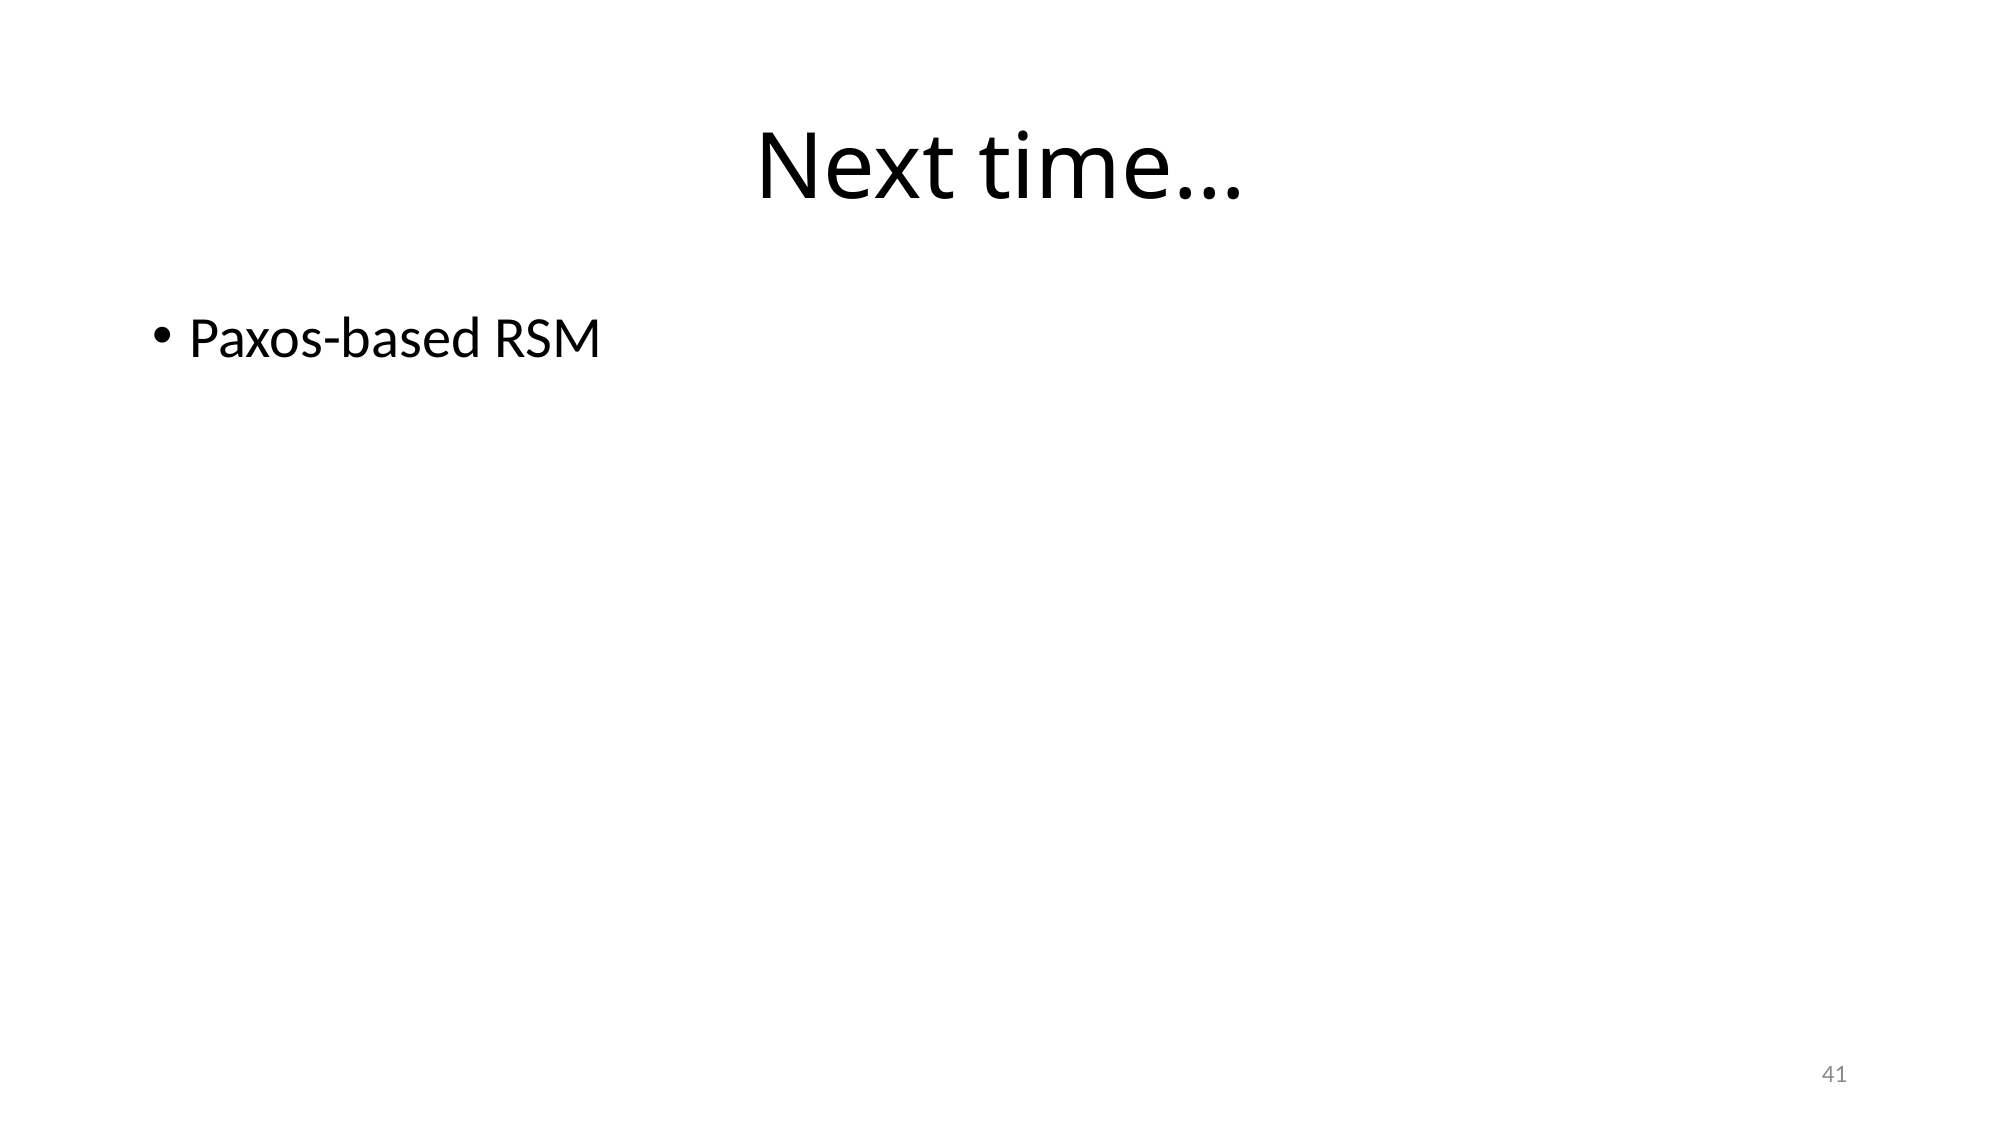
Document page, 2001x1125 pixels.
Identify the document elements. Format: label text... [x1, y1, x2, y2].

slide_number 41 [1412, 1042, 1863, 1103]
list Paxos-based RSM [137, 299, 1863, 1014]
title Next time… [137, 59, 1863, 278]
